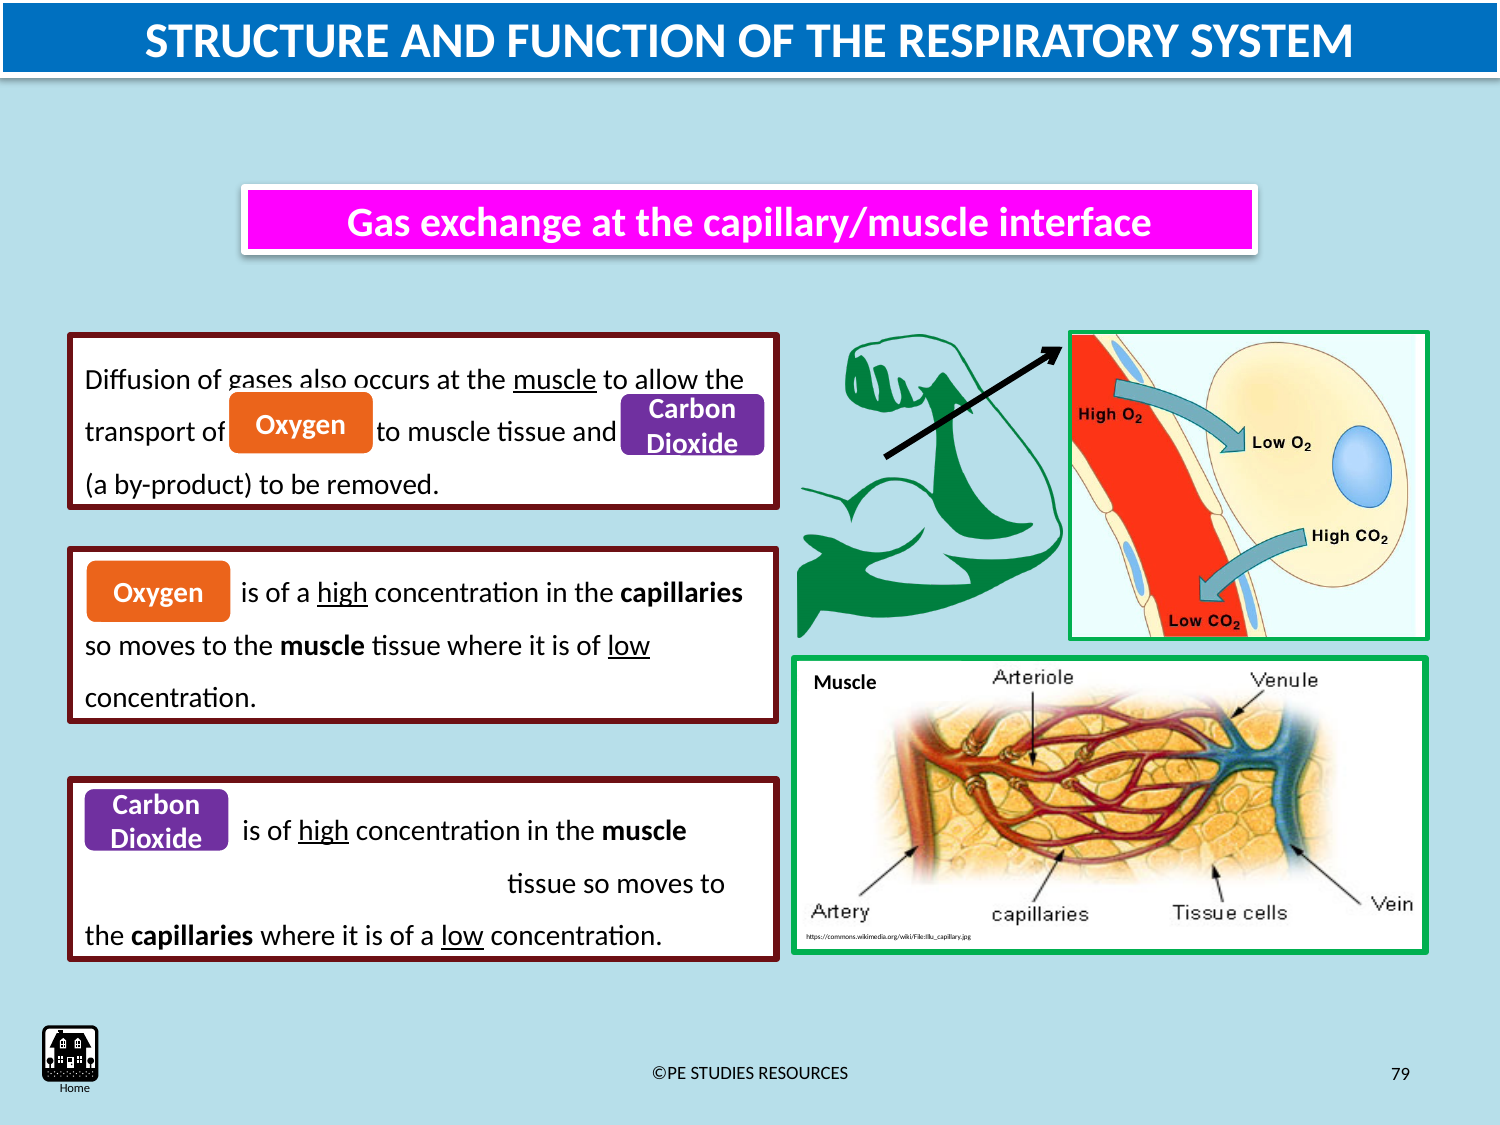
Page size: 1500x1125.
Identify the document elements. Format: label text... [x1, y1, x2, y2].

picture [1071, 334, 1426, 637]
text_box Diffusion of gases also occurs at the muscle to allow the transport of to muscle tissue and (a by-product) to be removed. [70, 335, 777, 508]
text_box Gas exchange at the capillary/muscle interface [241, 184, 1258, 255]
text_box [884, 346, 1063, 458]
text_box Carbon Dioxide [80, 784, 233, 855]
text_box Structure and function of The respiratory system [0, 0, 1500, 78]
text_box Carbon Dioxide [616, 389, 769, 460]
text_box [23, 1024, 127, 1103]
picture [796, 334, 1063, 638]
text_box Oxygen [224, 387, 377, 458]
text_box Oxygen [82, 556, 235, 627]
text_box is of high concentration in the muscle tissue so moves to the capillaries where it is of a low concentration. [70, 779, 777, 959]
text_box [796, 660, 1423, 950]
text_box is of a high concentration in the capillaries so moves to the muscle tissue where it is of low concentration. [70, 548, 777, 721]
text_box 79 [1074, 1042, 1425, 1103]
footer ©PE STUDIES RESOURCES [512, 1042, 988, 1103]
